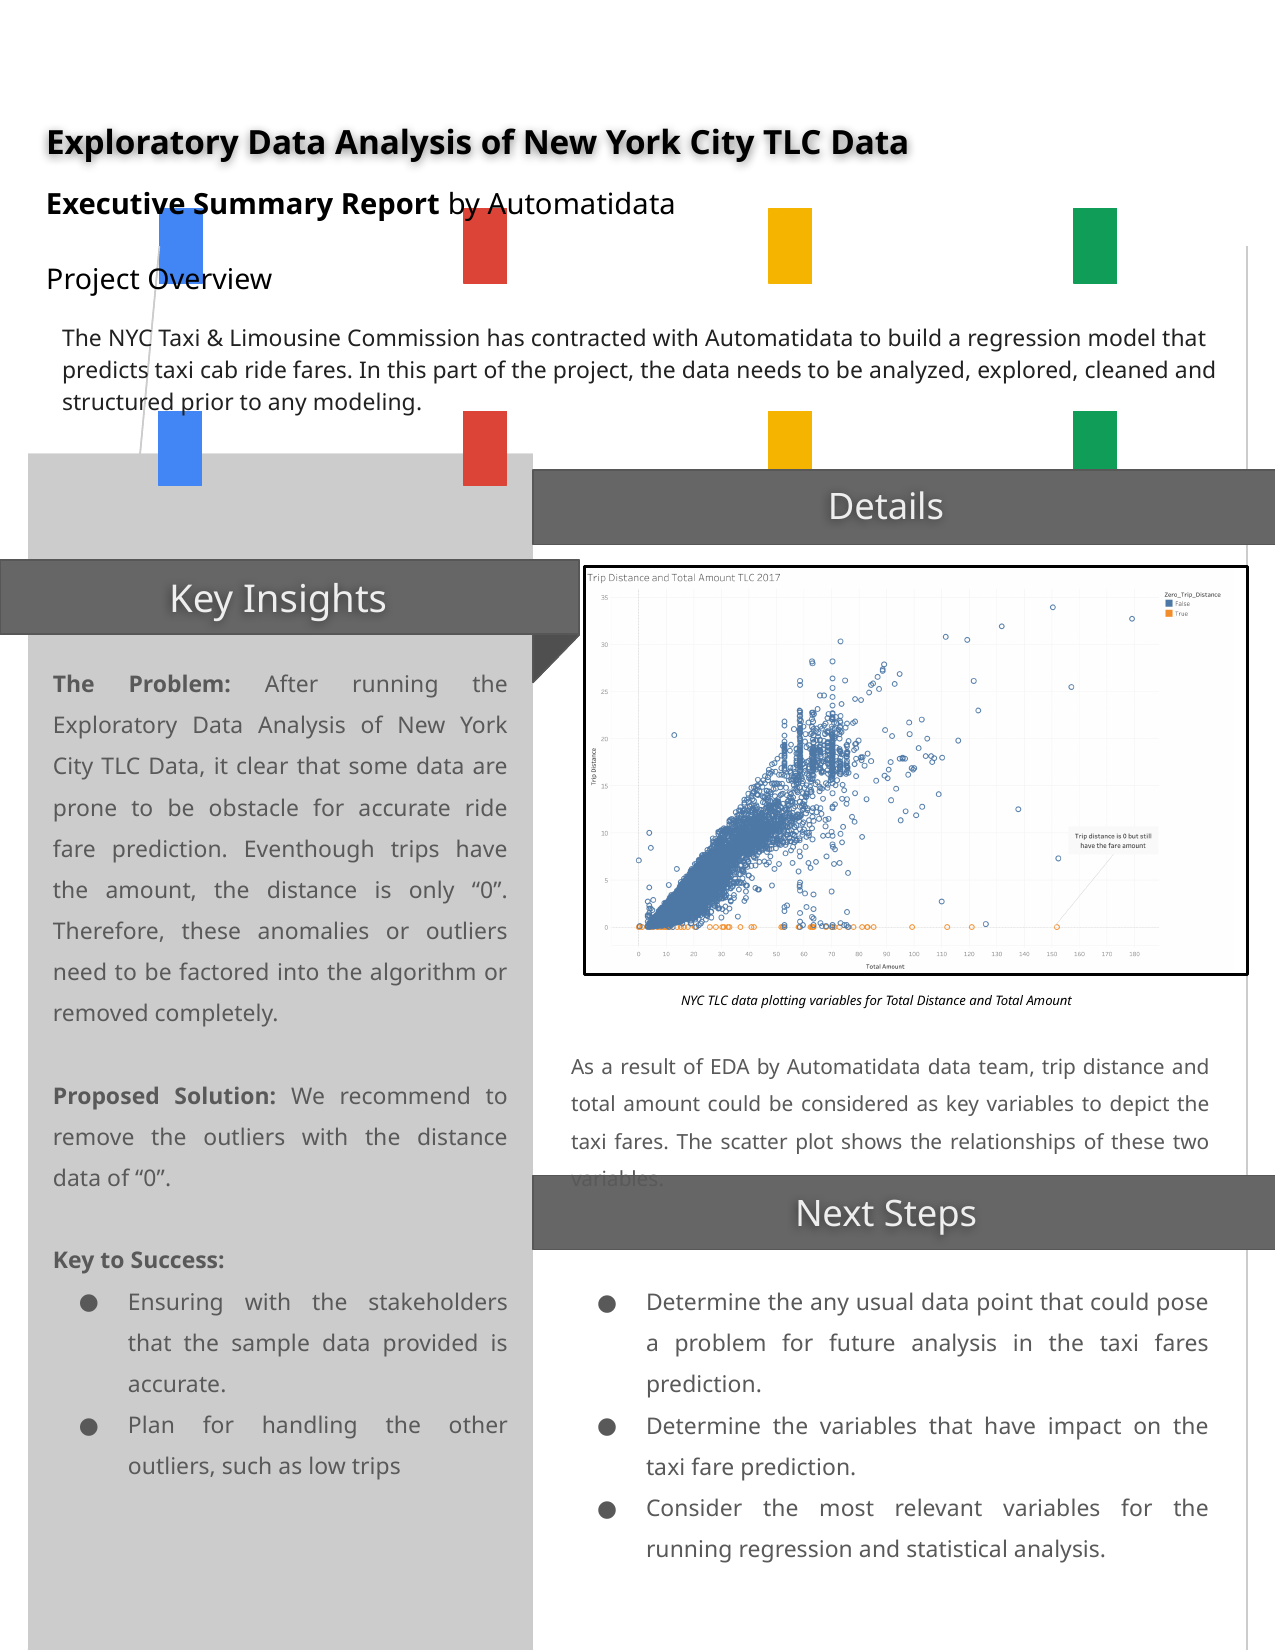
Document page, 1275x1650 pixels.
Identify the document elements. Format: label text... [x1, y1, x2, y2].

text_box The Problem: After running the Exploratory Data Analysis of New York City TLC Data, it clear that some data are prone to be obstacle for accurate ride fare prediction. Eventhough trips have the amount, the distance is only “0”. Therefore, these anomalies or outliers need to be factored into the algorithm or removed completely. Proposed Solution: We recommend to remove the outliers with the distance data of “0”. Key to Success: Ensuring with the stakeholders that the sample data provided is accurate. Plan for handling the other outliers, such as low trips [37, 640, 524, 1536]
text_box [30, 108, 1250, 236]
text_box Project Overview [30, 251, 638, 299]
text_box Determine the any usual data point that could pose a problem for future analysis in the taxi fares prediction. Determine the variables that have impact on the taxi fare prediction. Consider the most relevant variables for the running regression and statistical analysis. [556, 1258, 1225, 1578]
picture [585, 567, 1247, 974]
text_box The NYC Taxi & Limousine Commission has contracted with Automatidata to build a regression model that predicts taxi cab ride fares. In this part of the project, the data needs to be analyzed, explored, cleaned and structured prior to any modeling. [47, 304, 1247, 430]
text_box As a result of EDA by Automatidata data team, trip distance and total amount could be considered as key variables to depict the taxi fares. The scatter plot shows the relationships of these two variables. [556, 1026, 1225, 1206]
text_box NYC TLC data plotting variables for Total Distance and Total Amount [666, 982, 1164, 1024]
